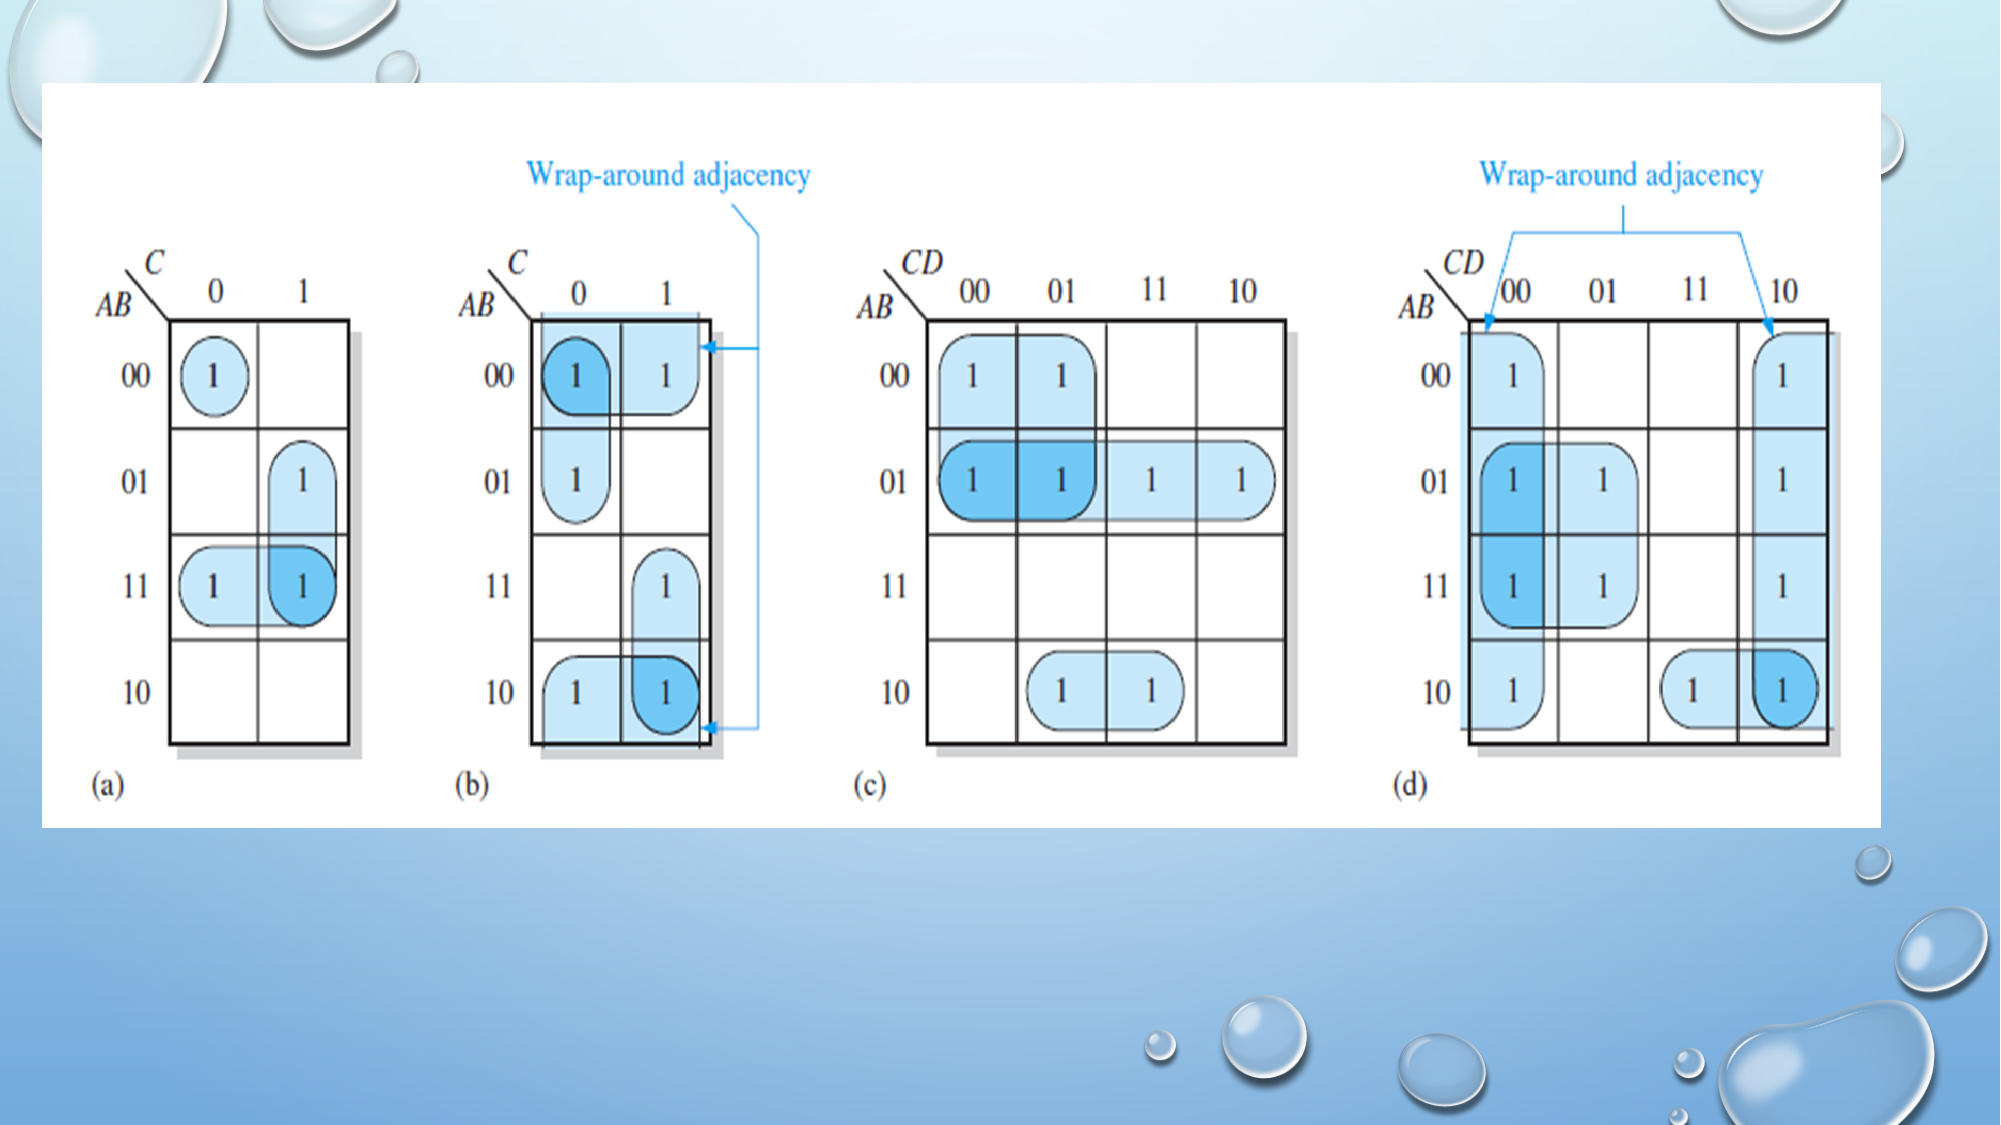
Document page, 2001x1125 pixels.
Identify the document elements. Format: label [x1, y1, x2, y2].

list [42, 83, 1881, 828]
picture [0, 0, 2000, 1125]
